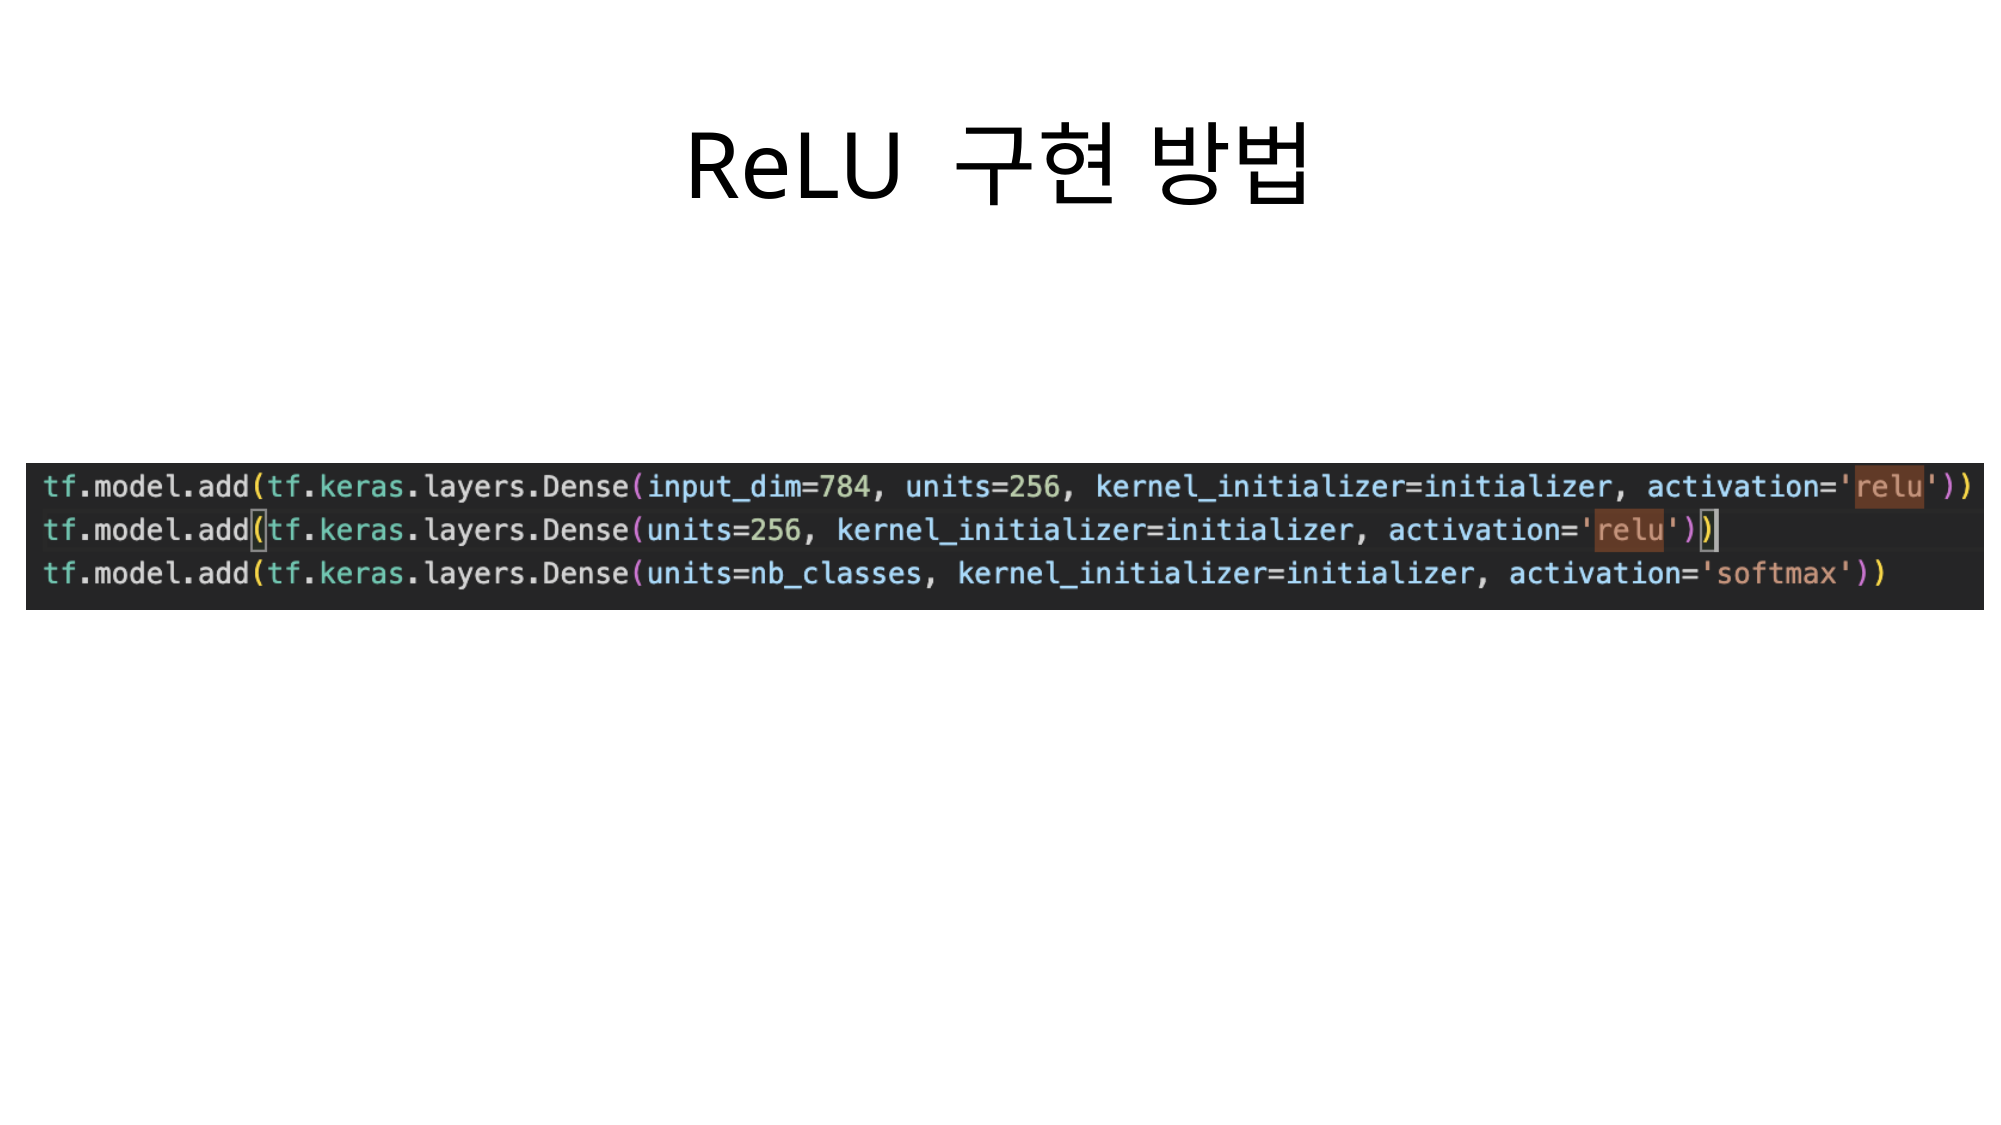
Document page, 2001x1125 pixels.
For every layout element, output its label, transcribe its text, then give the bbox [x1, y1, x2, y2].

title ReLU 구현 방법 [137, 59, 1863, 278]
picture [26, 463, 1984, 610]
